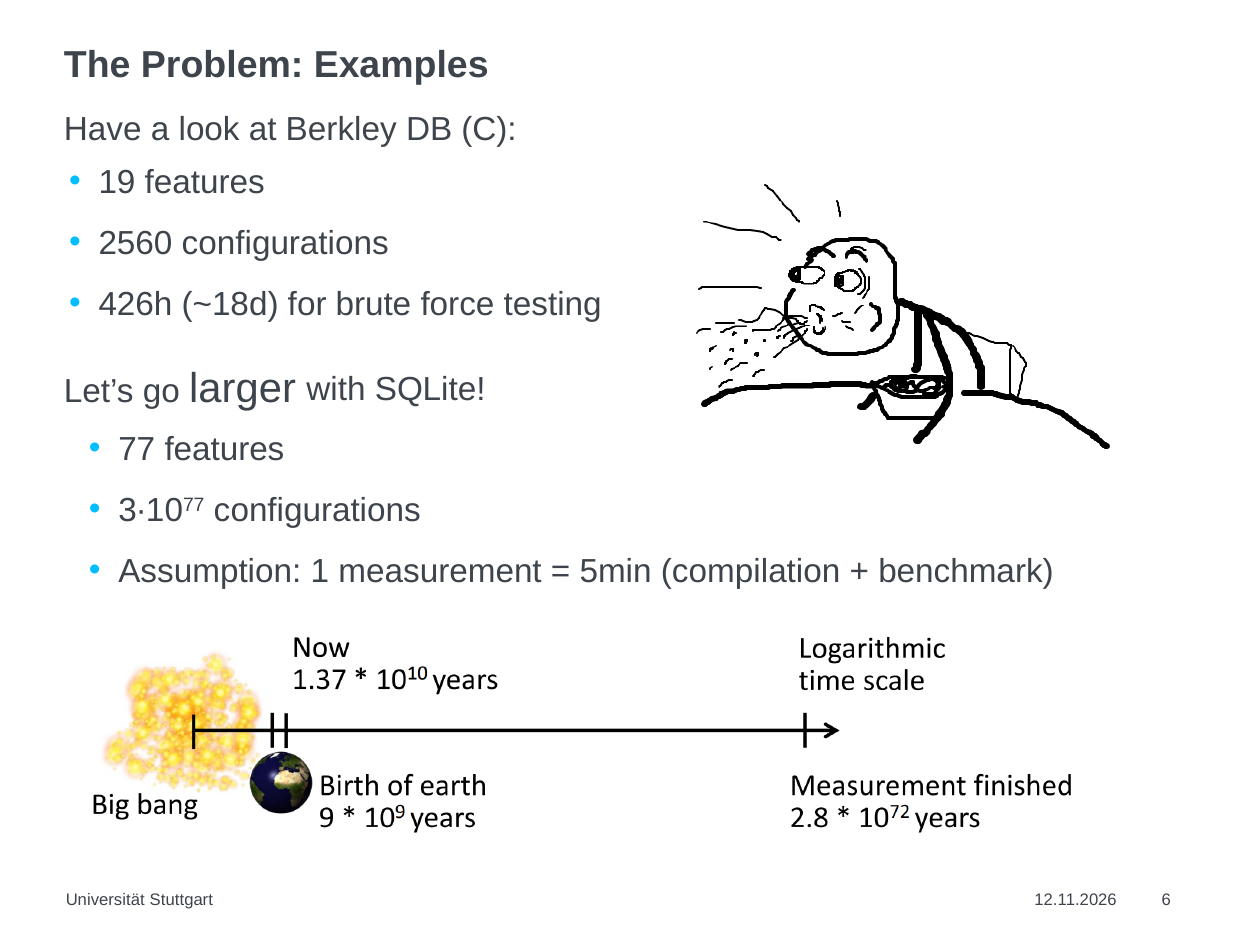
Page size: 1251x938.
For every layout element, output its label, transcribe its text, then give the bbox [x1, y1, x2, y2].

picture [88, 629, 1073, 837]
slide_number 6 [1161, 888, 1198, 909]
text_box with SQLite! [297, 359, 549, 408]
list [676, 181, 1163, 471]
text_box 77 features 3∙1077 configurations Assumption: 1 measurement = 5min (compilation + benchmark) [88, 419, 1162, 589]
text_box 19 features 2560 configurations 426h (~18d) for brute force testing [69, 152, 603, 322]
text_box Let’s go larger! [63, 351, 339, 412]
list Have a look at Berkley DB (C): [63, 99, 1186, 145]
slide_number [1034, 888, 1133, 909]
footer Universität Stuttgart [65, 888, 893, 909]
title The Problem: Examples [64, 44, 1186, 91]
